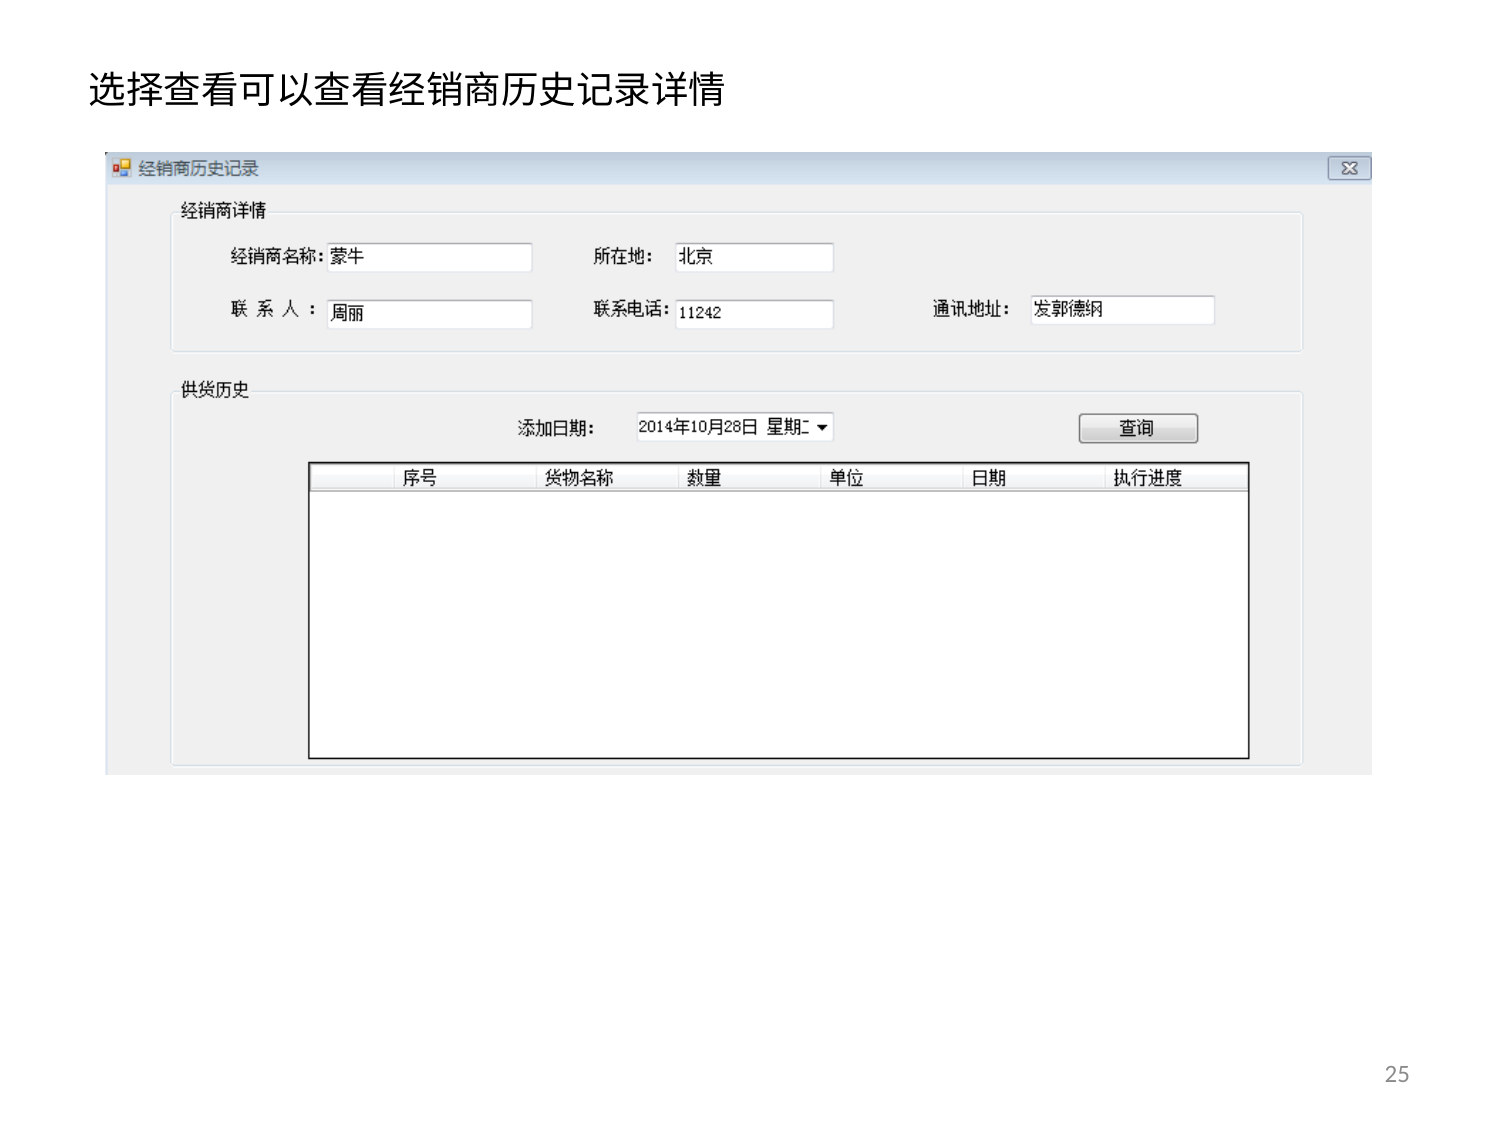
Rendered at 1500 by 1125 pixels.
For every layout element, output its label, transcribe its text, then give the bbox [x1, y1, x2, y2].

picture [105, 152, 1372, 775]
text_box 选择查看可以查看经销商历史记录详情 [73, 58, 741, 119]
slide_number 25 [1074, 1042, 1425, 1103]
